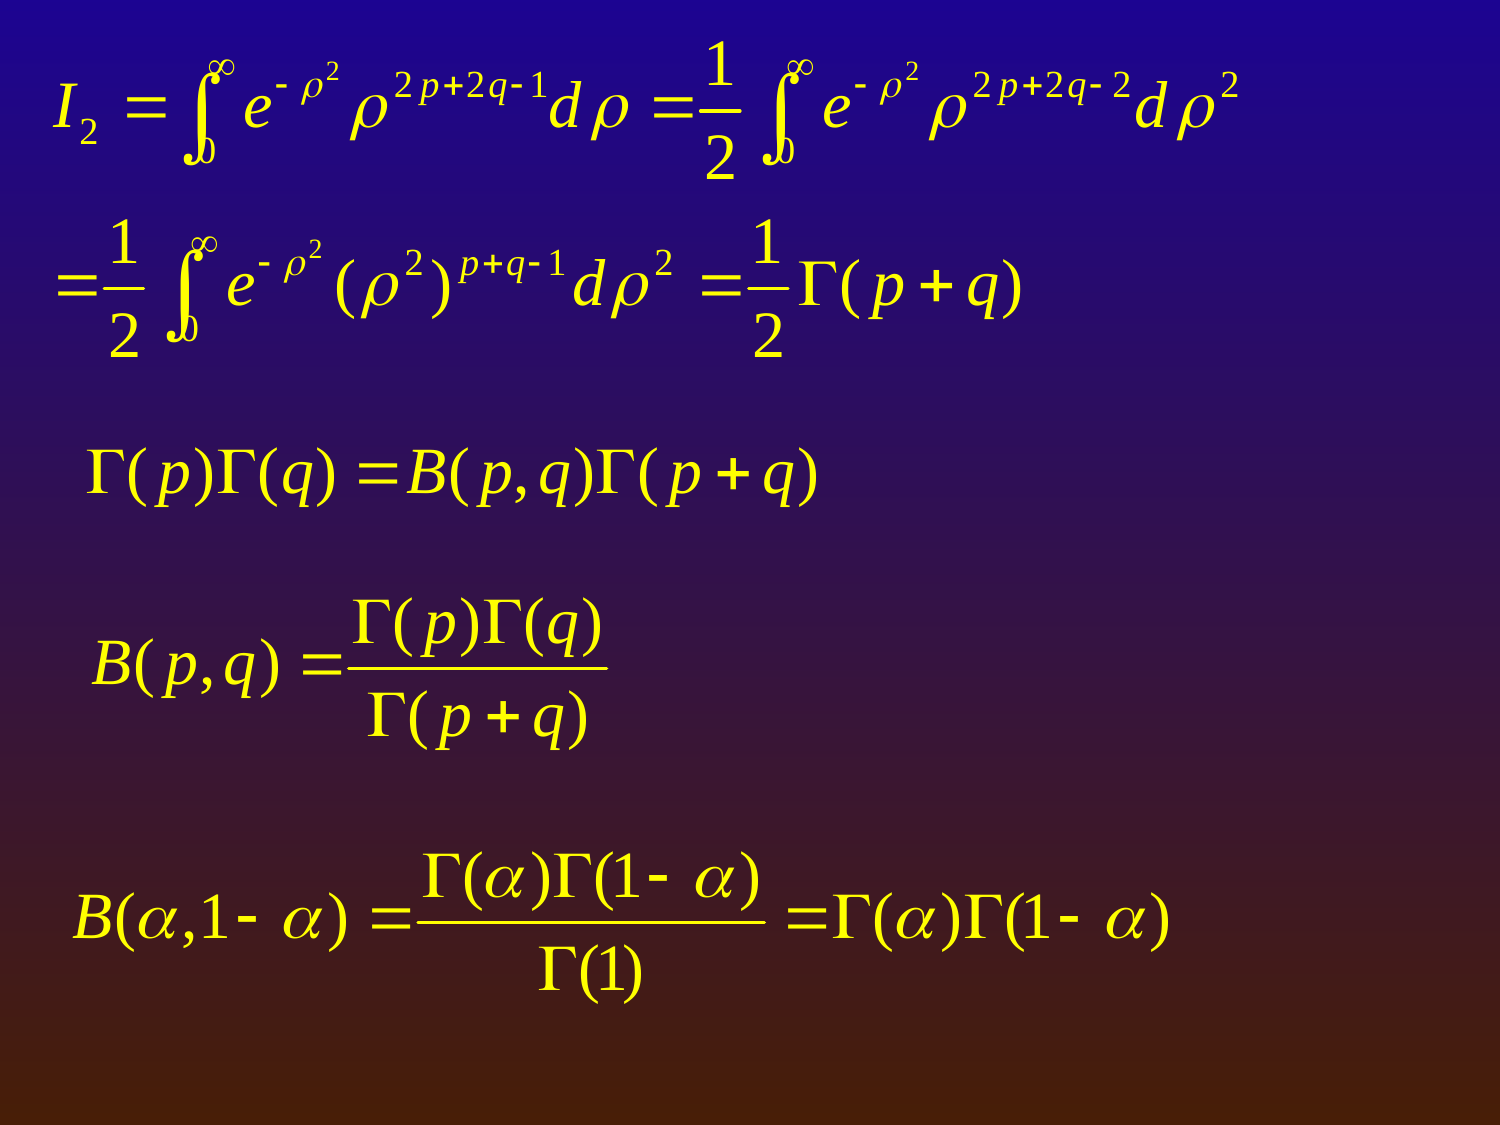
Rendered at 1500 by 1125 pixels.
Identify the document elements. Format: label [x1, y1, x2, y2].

text_box [79, 580, 623, 762]
text_box [60, 834, 1185, 1016]
text_box [76, 432, 834, 521]
text_box [41, 19, 1258, 373]
